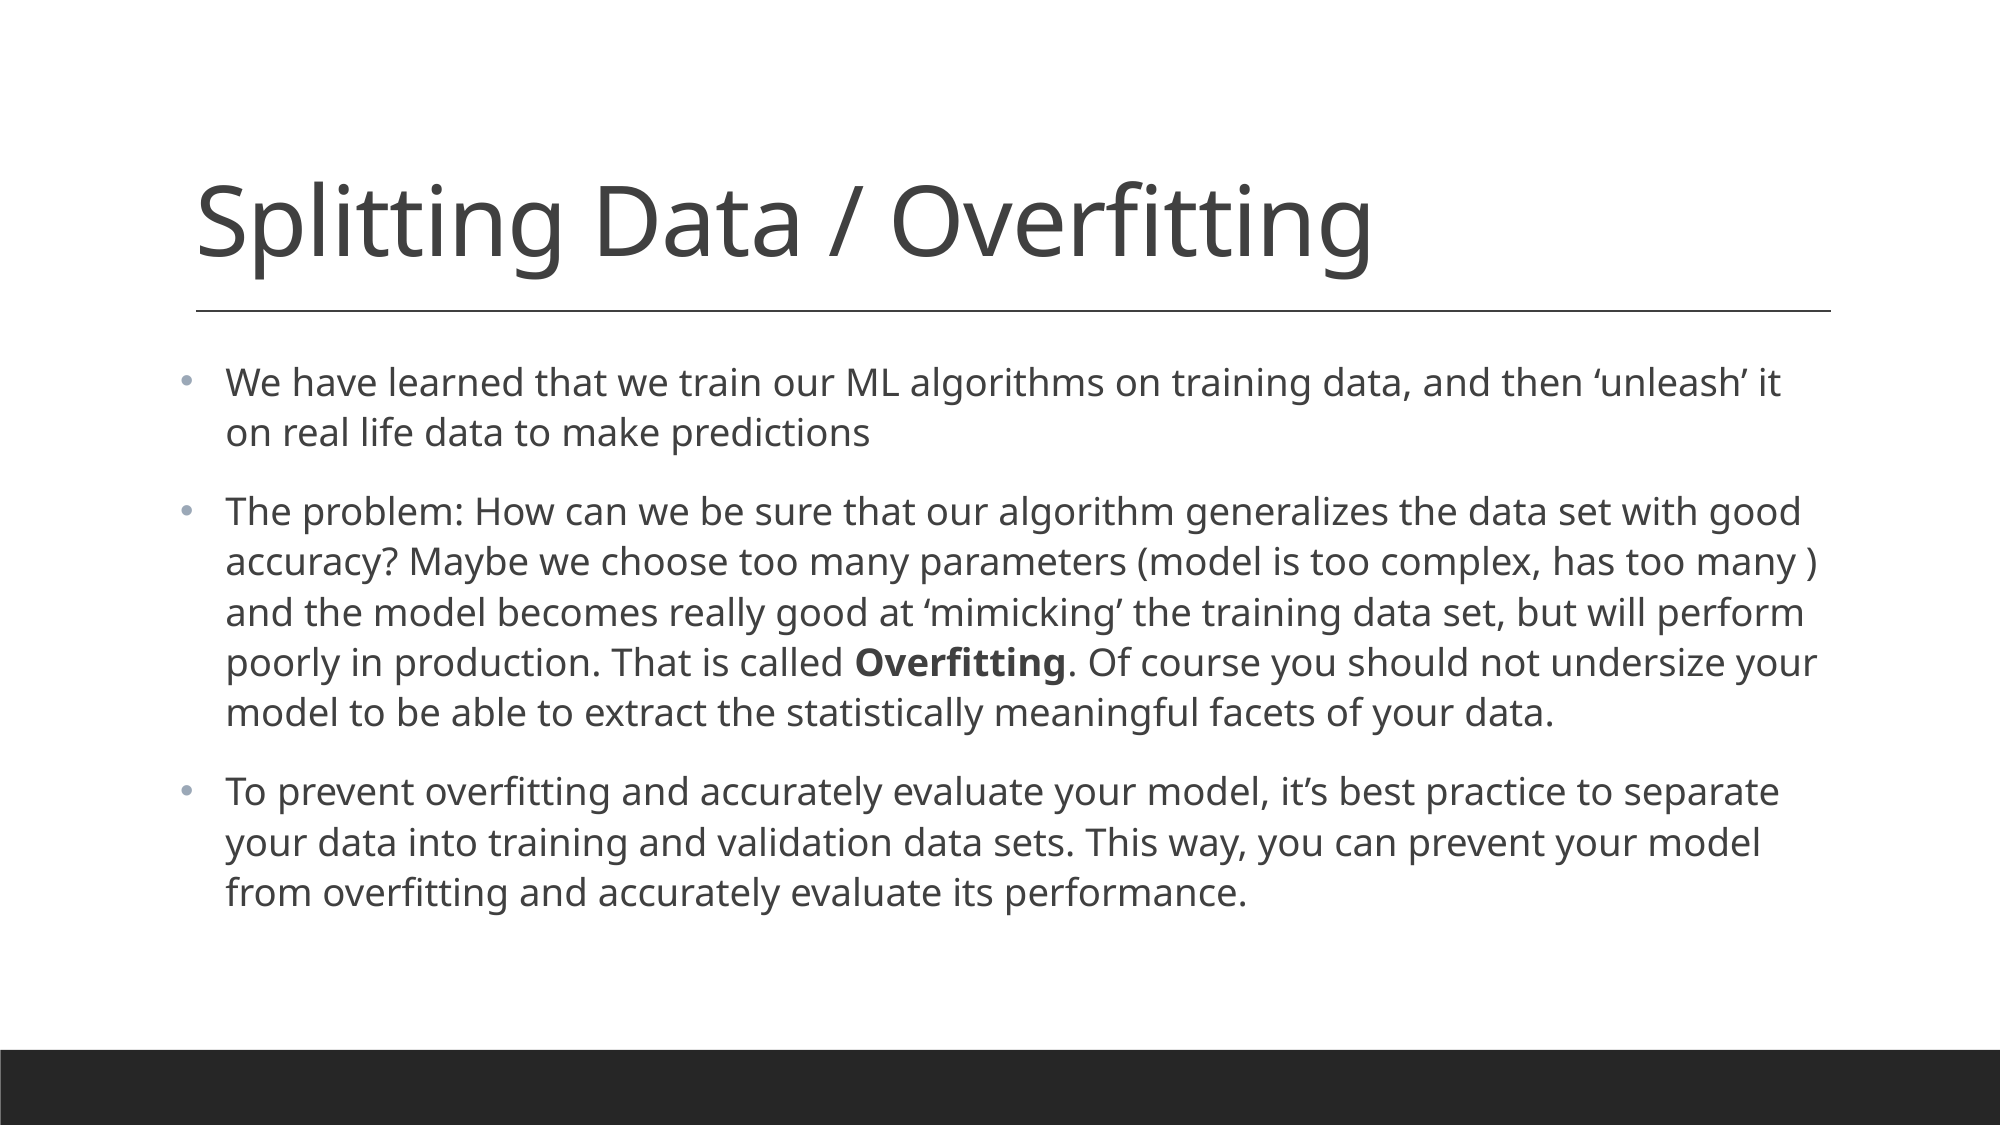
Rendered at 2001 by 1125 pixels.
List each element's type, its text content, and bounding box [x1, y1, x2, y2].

title Splitting Data / Overfitting [180, 47, 1830, 285]
